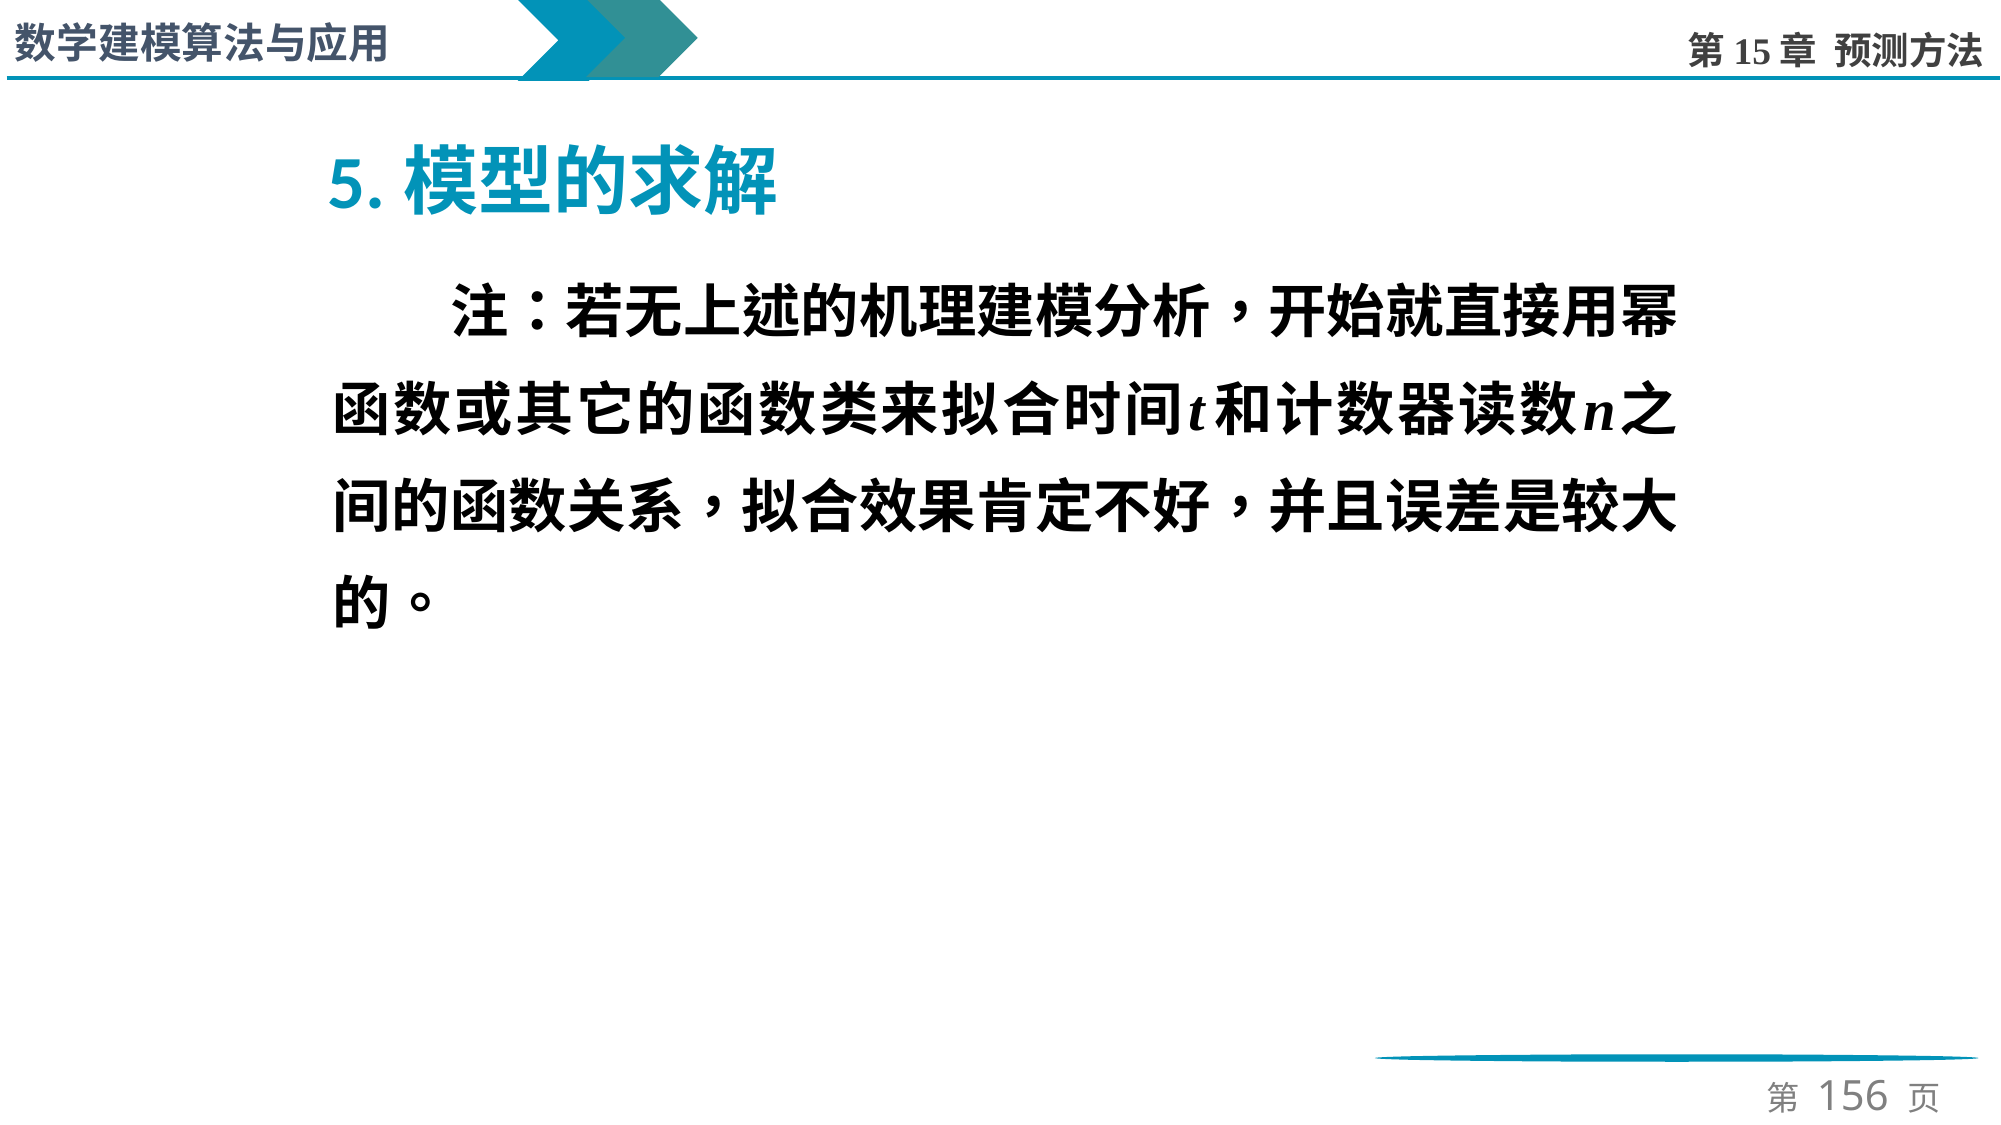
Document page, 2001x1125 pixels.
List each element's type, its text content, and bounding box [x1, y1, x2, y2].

text_box 5.模型的求解 [313, 126, 1350, 232]
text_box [332, 266, 1677, 874]
